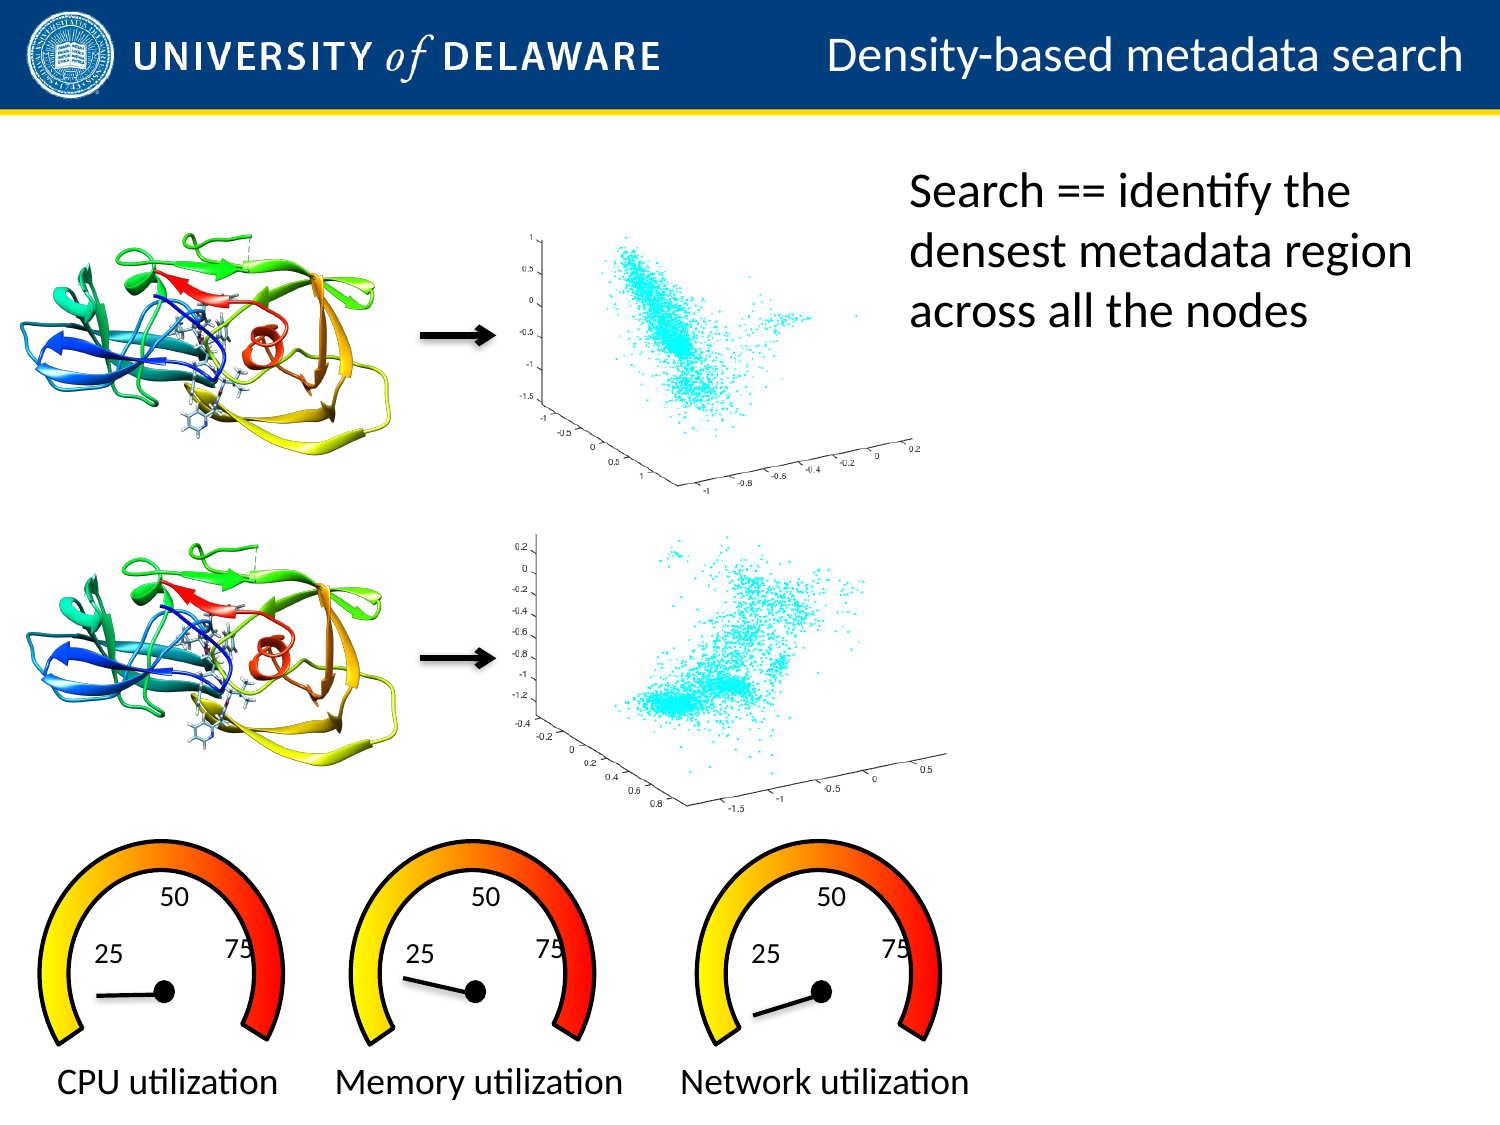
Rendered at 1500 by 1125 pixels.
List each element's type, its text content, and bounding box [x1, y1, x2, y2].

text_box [39, 840, 297, 1111]
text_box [317, 840, 642, 1111]
text_box Density-based metadata search [811, 14, 1491, 89]
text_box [662, 840, 988, 1111]
picture [0, 0, 1500, 1125]
text_box Search == identify the densest metadata region across all the nodes [894, 149, 1438, 345]
